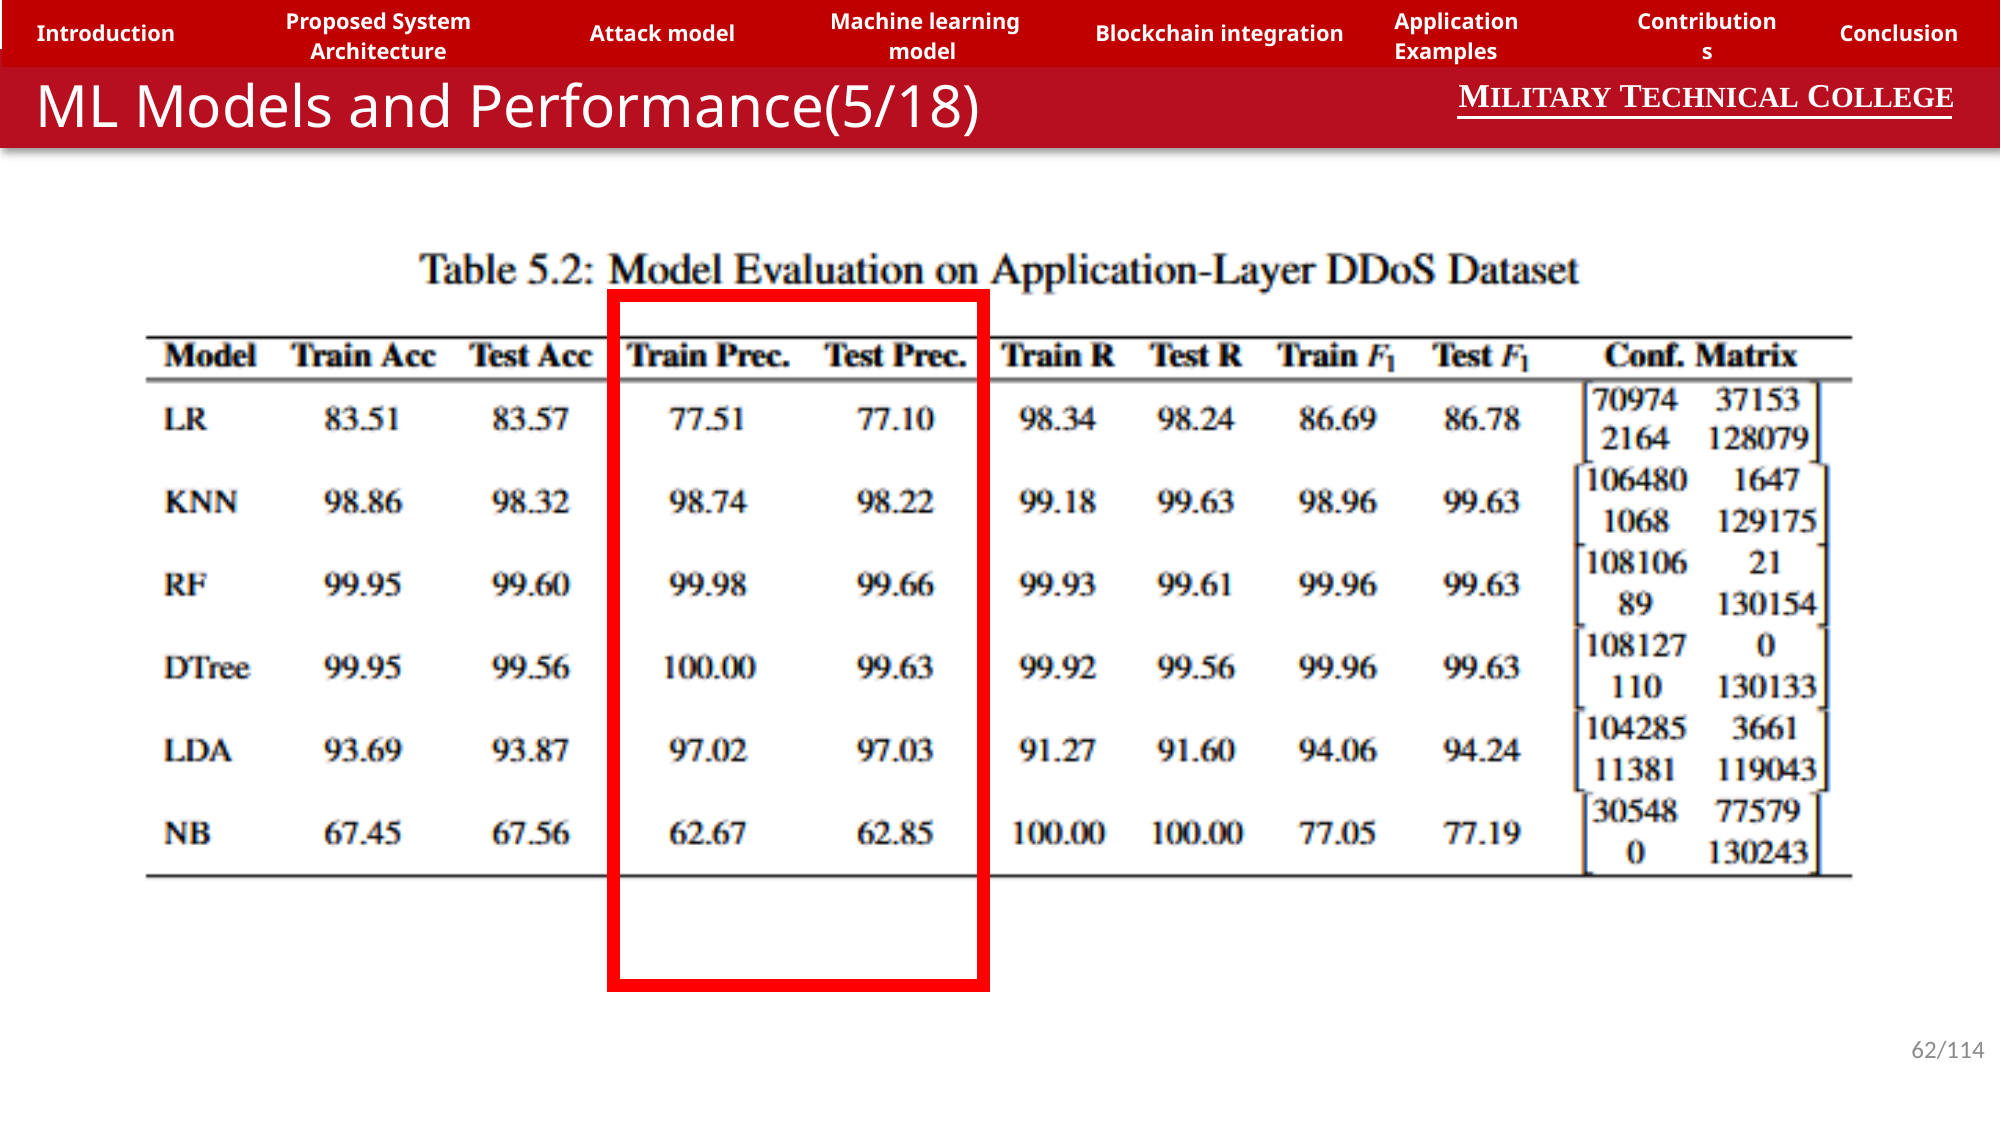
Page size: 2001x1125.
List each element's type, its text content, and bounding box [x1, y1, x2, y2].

table_header Introduction [2, 0, 211, 49]
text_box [0, 49, 2000, 148]
table_header Conclusion [1797, 0, 2000, 49]
table_header Proposed System Architecture [211, 0, 546, 49]
table_header Attack model [546, 0, 785, 49]
table_header Contributions [1618, 0, 1797, 49]
text_box [613, 912, 985, 986]
table_header Application Examples [1379, 0, 1618, 49]
table_header Machine learning model [785, 0, 1066, 49]
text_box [1443, 66, 2000, 123]
table_header Blockchain integration [1066, 0, 1379, 49]
picture [111, 221, 1889, 912]
